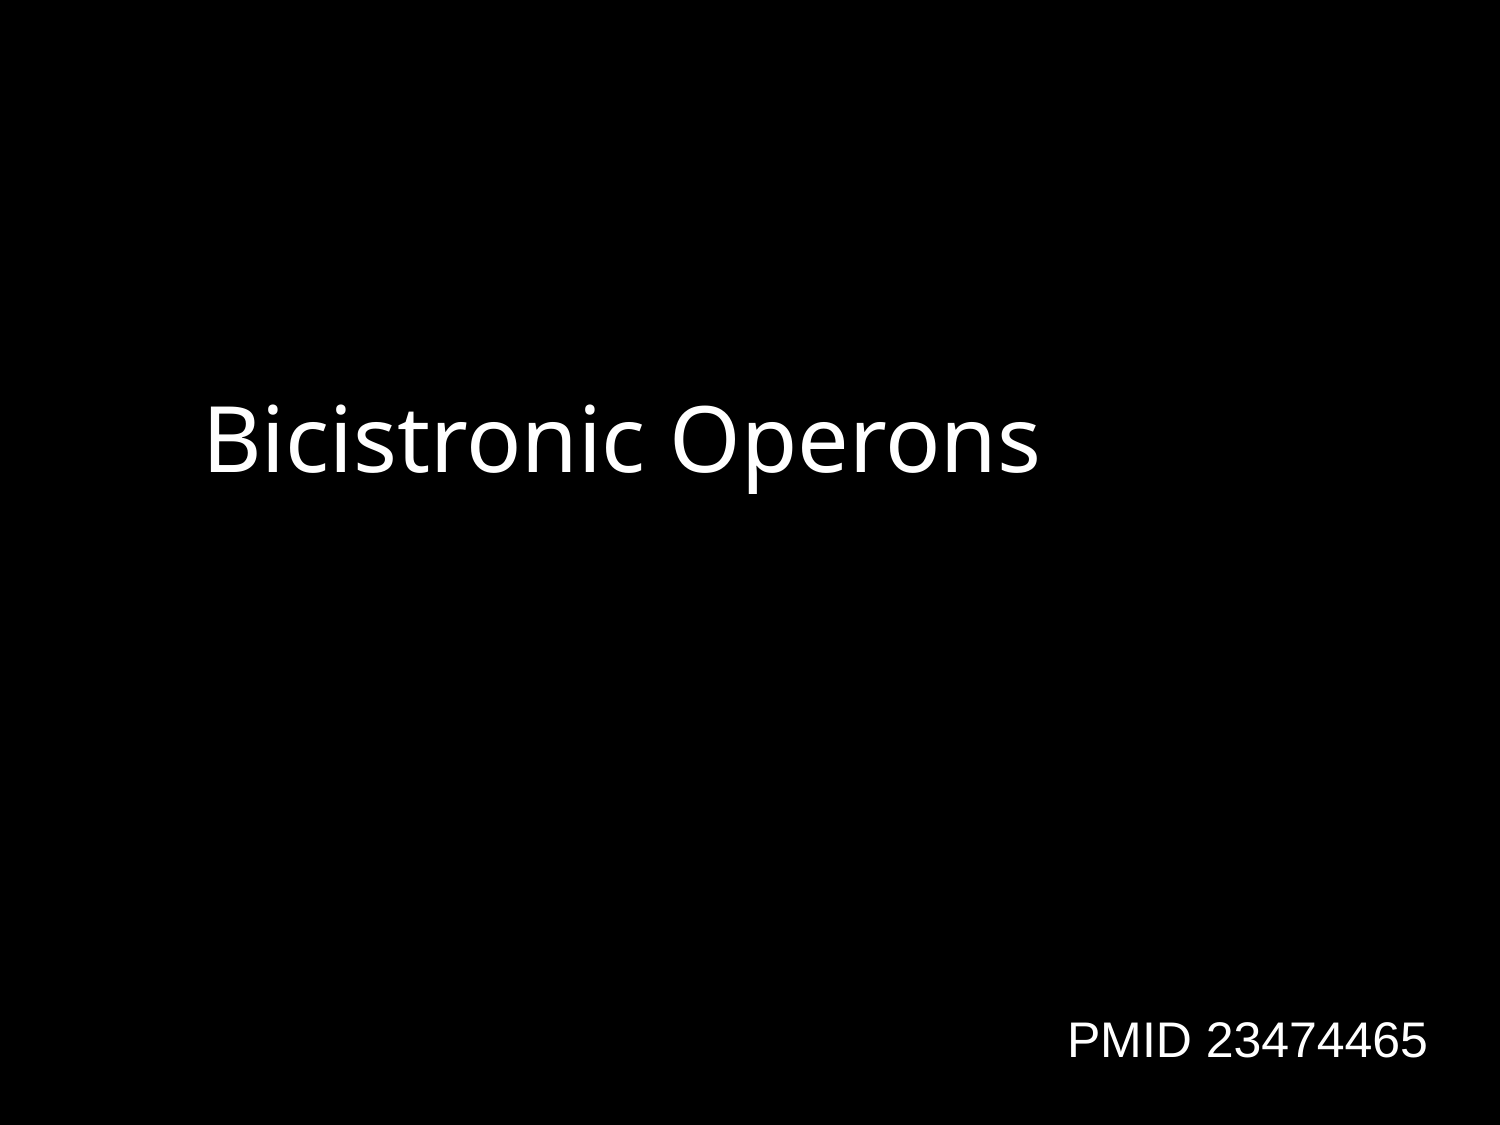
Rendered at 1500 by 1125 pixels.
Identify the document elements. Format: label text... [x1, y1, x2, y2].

text_box PMID 23474465 [1052, 999, 1458, 1075]
text_box Bicistronic Operons [187, 373, 1375, 499]
